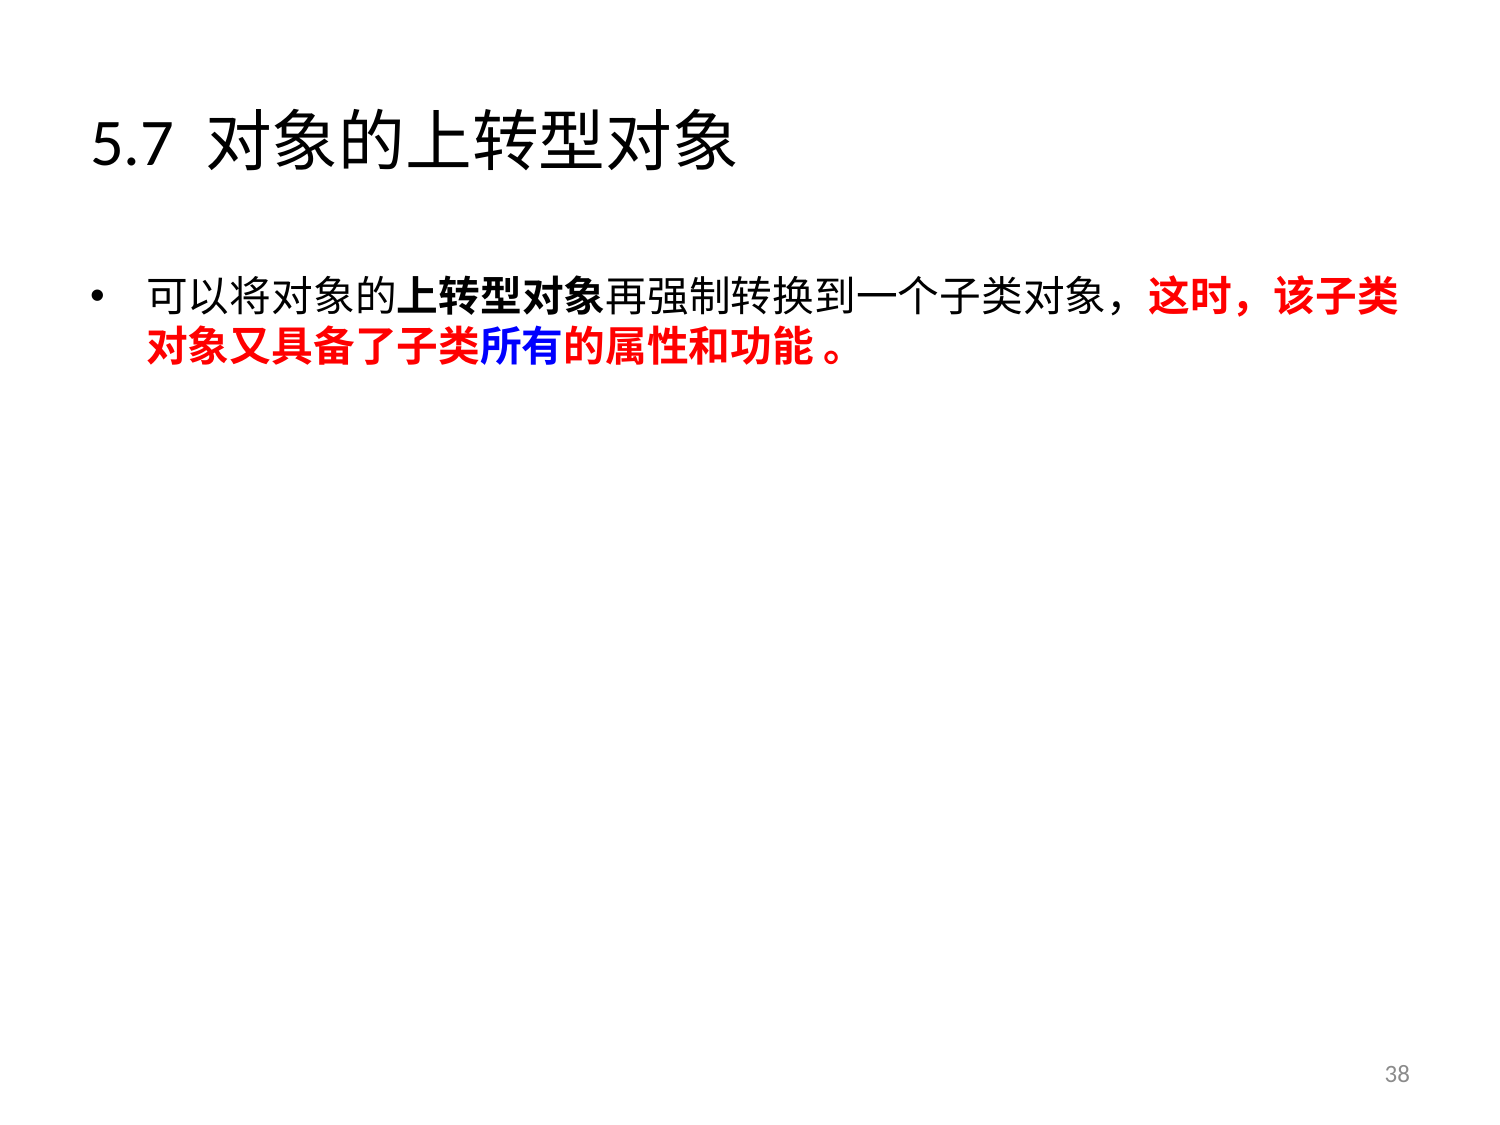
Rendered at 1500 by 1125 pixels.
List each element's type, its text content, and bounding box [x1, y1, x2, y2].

title 5.7 对象的上转型对象 [75, 45, 1425, 233]
list 可以将对象的上转型对象再强制转换到一个子类对象，这时，该子类对象又具备了子类所有的属性和功能 。 [75, 262, 1425, 1005]
slide_number 38 [1074, 1042, 1425, 1103]
